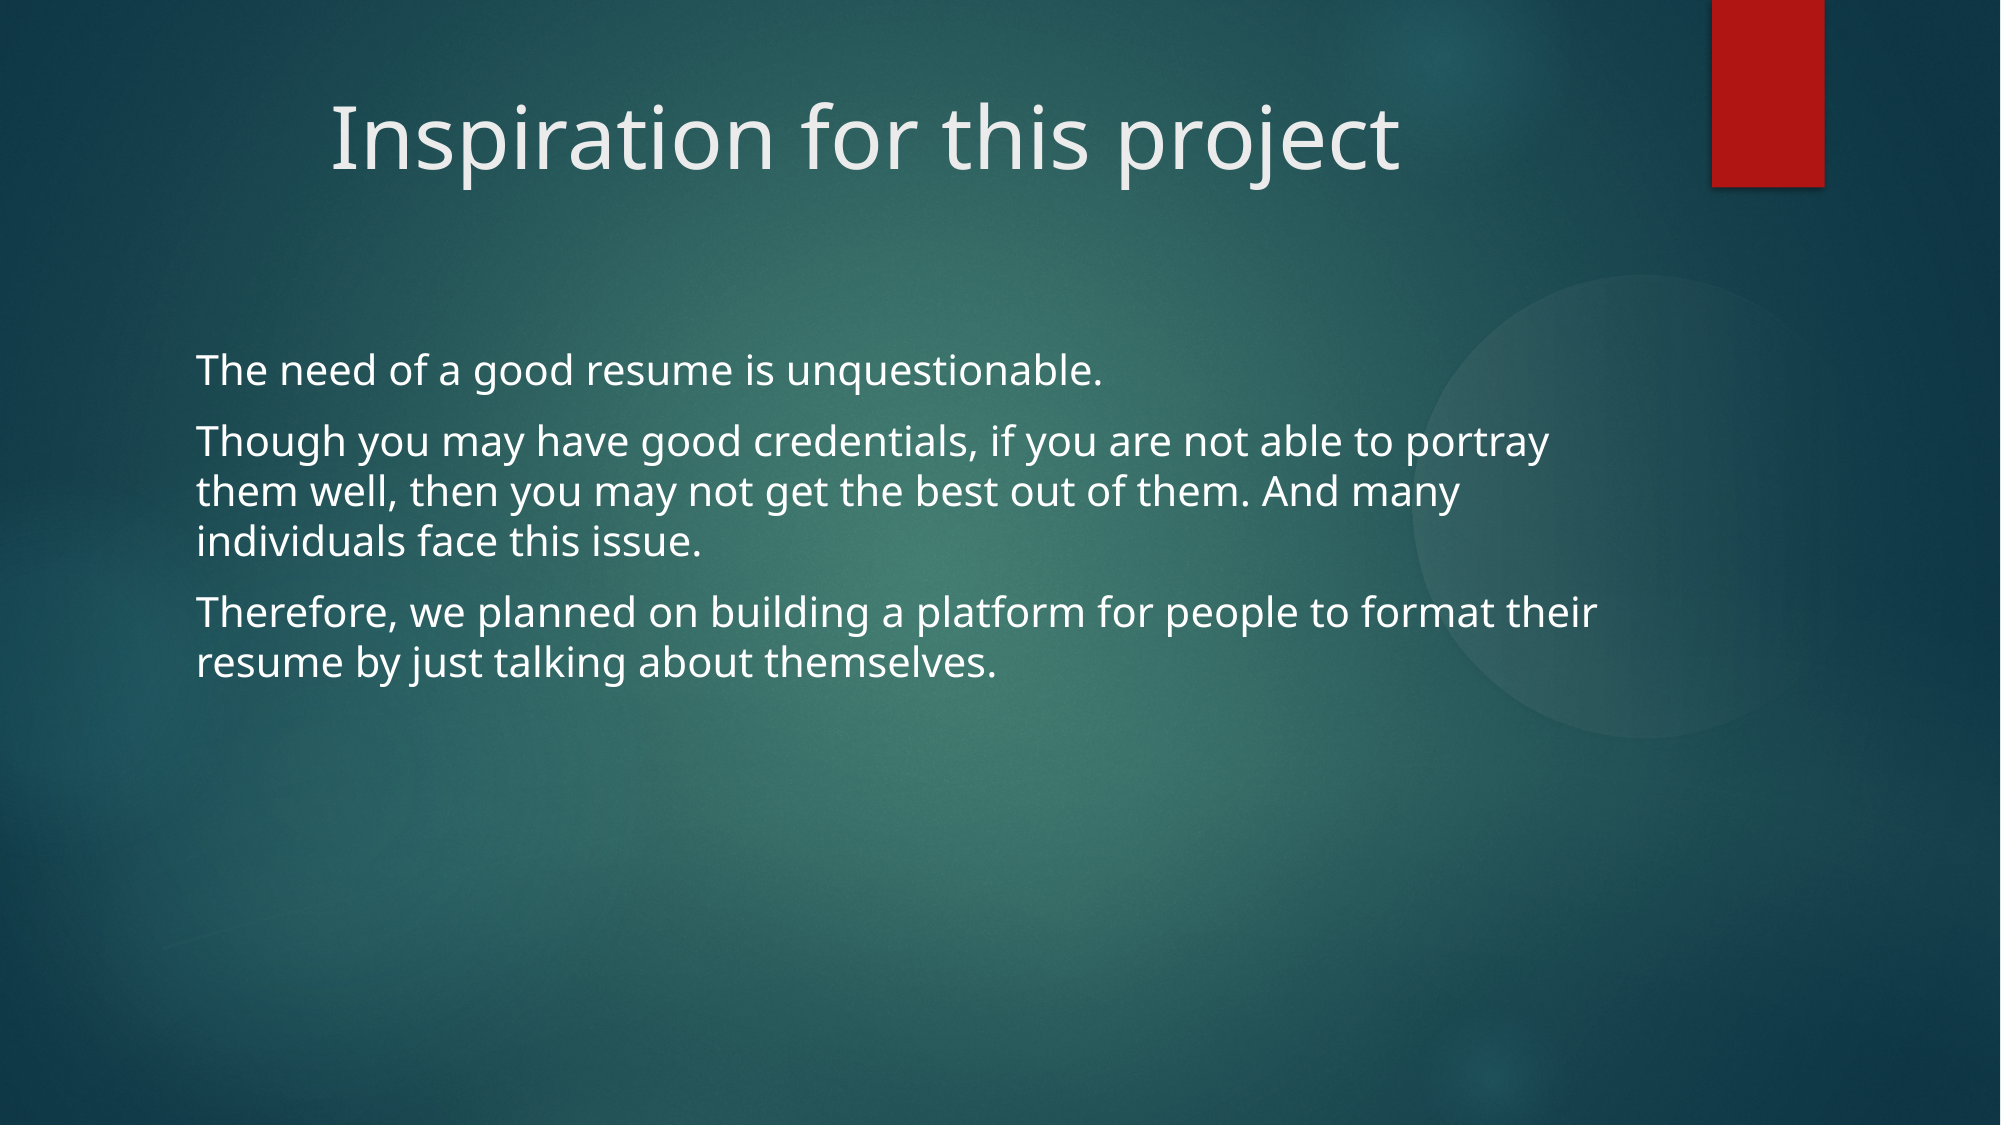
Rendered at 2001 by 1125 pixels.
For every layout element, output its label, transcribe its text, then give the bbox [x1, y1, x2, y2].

text_box The need of a good resume is unquestionable. Though you may have good credentials, if you are not able to portray them well, then you may not get the best out of them. And many individuals face this issue. Therefore, we planned on building a platform for people to format their resume by just talking about themselves. [181, 336, 1649, 1025]
picture [0, 0, 2001, 1125]
text_box Inspiration for this project [106, 74, 1649, 304]
